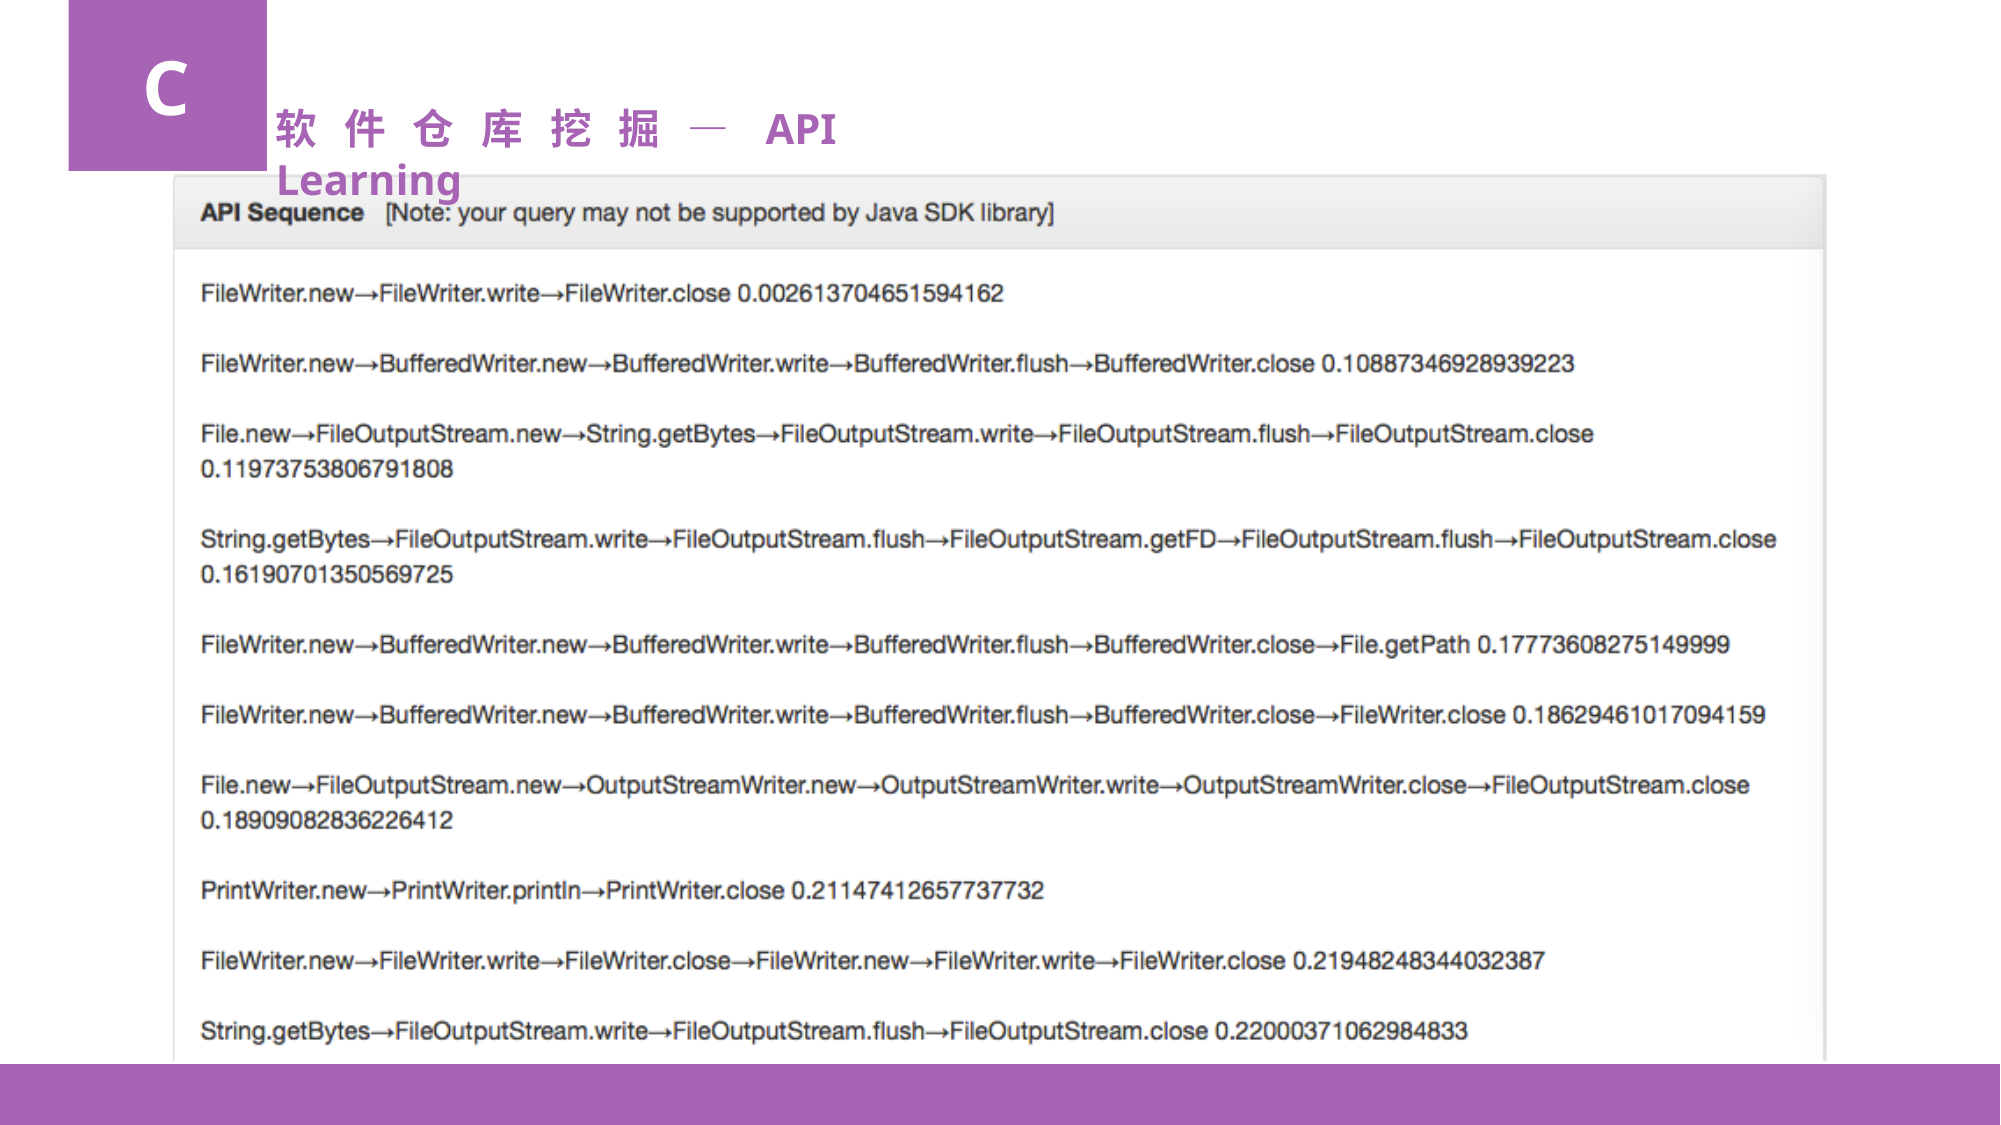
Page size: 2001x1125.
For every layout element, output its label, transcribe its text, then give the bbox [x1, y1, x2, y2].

picture [173, 173, 1827, 1062]
text_box [68, 0, 267, 171]
text_box C [134, 33, 198, 138]
text_box 软件仓库挖掘—API Learning [268, 95, 845, 161]
